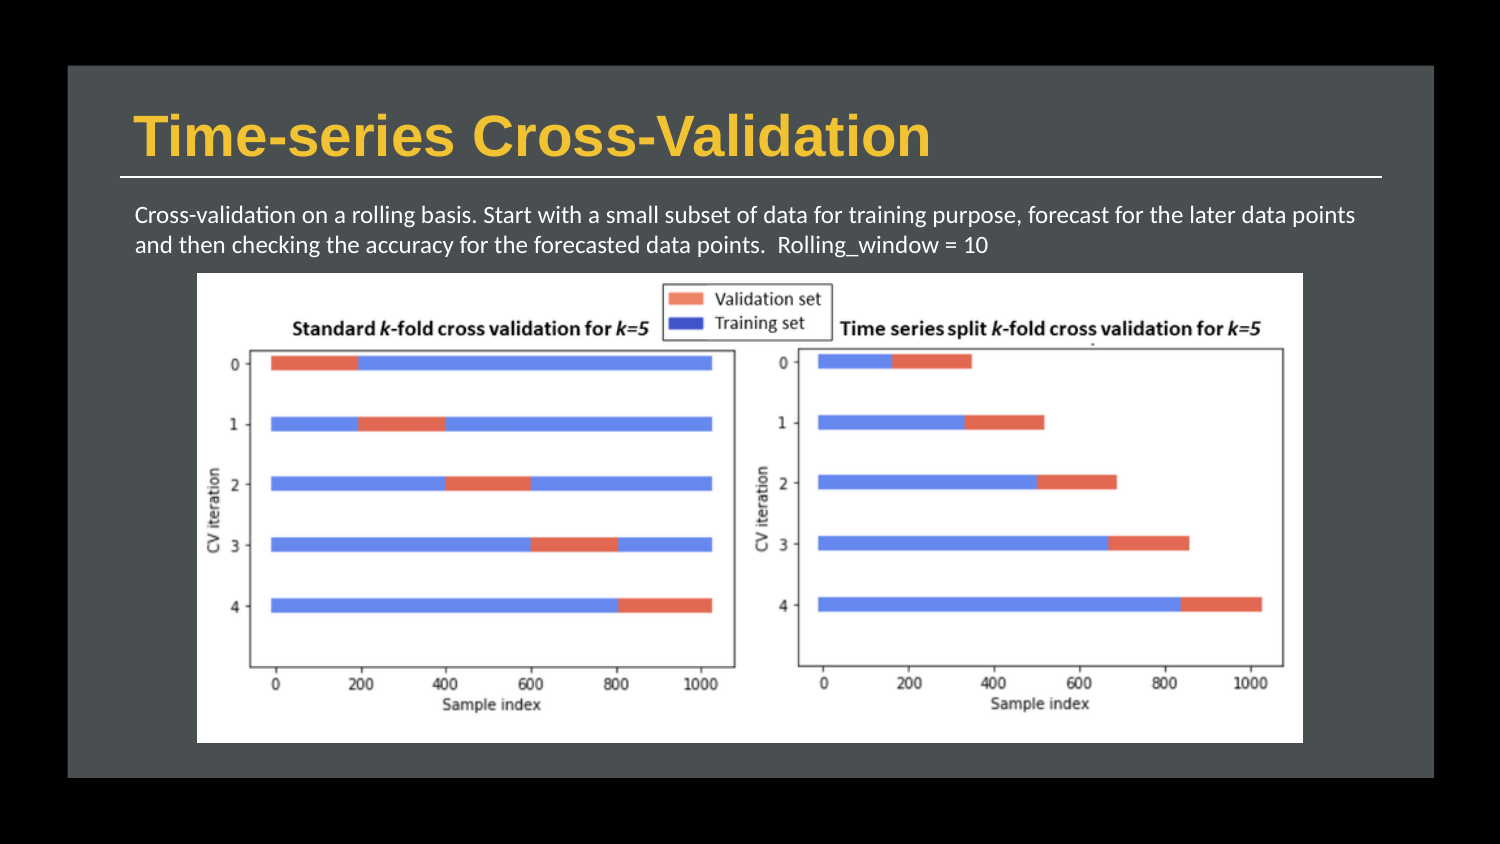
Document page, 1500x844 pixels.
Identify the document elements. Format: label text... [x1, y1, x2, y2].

picture [197, 273, 1303, 743]
title Time-series Cross-Validation [118, 98, 1382, 177]
text_box Cross-validation on a rolling basis. Start with a small subset of data for training purpose, forecast for the later data points and then checking the accuracy for the forecasted data points. Rolling_window = 10 [119, 184, 1383, 304]
